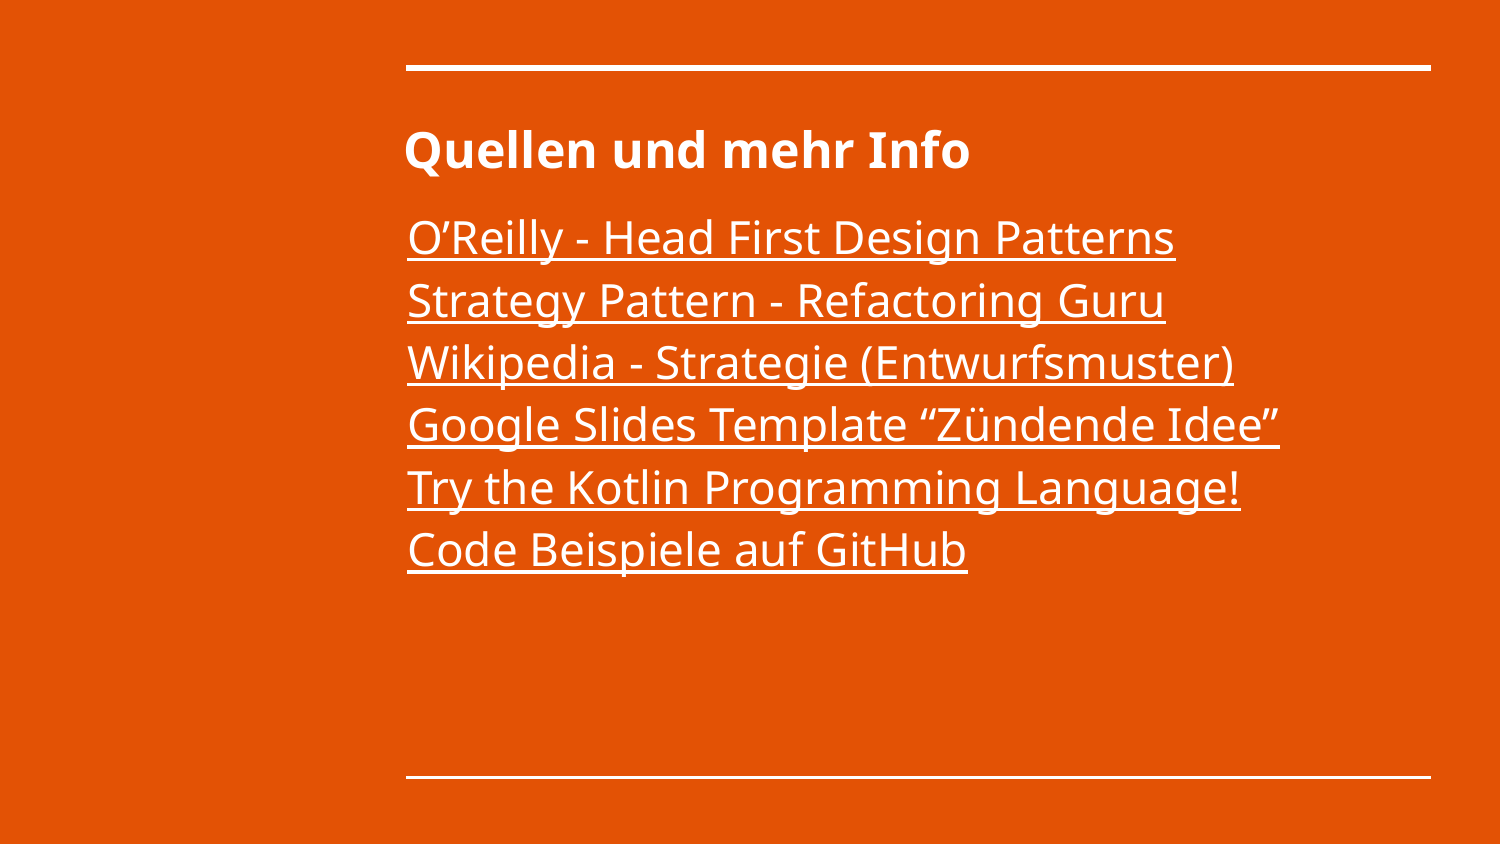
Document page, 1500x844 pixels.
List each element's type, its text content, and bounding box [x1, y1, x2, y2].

subtitle O’Reilly - Head First Design Patterns Strategy Pattern - Refactoring Guru Wikipedia - Strategie (Entwurfsmuster) Google Slides Template “Zündende Idee” Try the Kotlin Programming Language! Code Beispiele auf GitHub [392, 193, 1431, 735]
title Quellen und mehr Info [389, 103, 1428, 194]
